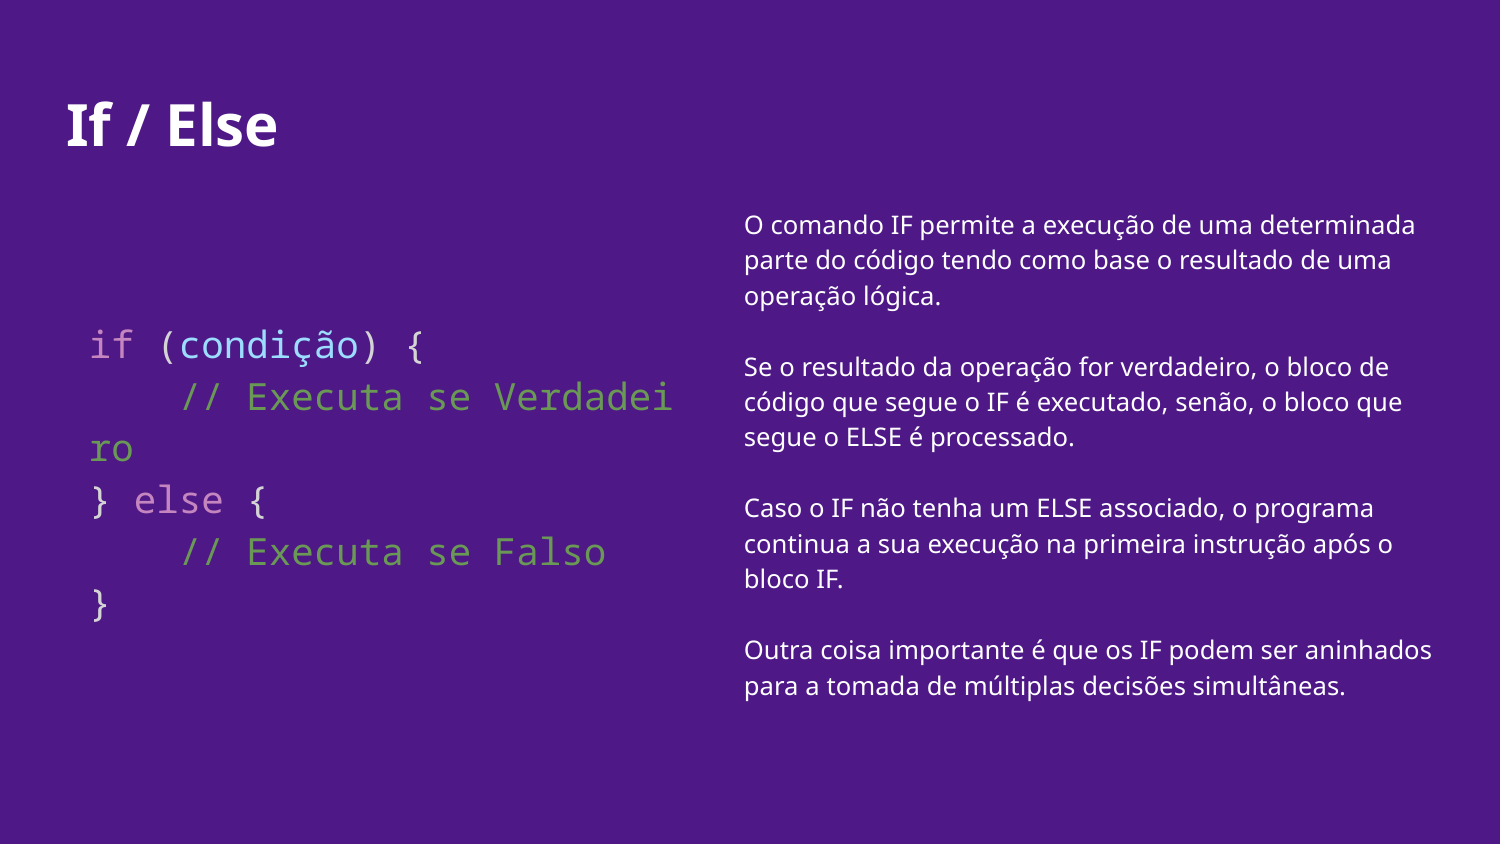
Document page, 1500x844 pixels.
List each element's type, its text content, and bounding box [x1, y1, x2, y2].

list O comando IF permite a execução de uma determinada parte do código tendo como base o resultado de uma operação lógica. Se o resultado da operação for verdadeiro, o bloco de código que segue o IF é executado, senão, o bloco que segue o ELSE é processado. Caso o IF não tenha um ELSE associado, o programa continua a sua execução na primeira instrução após o bloco IF. Outra coisa importante é que os IF podem ser aninhados para a tomada de múltiplas decisões simultâneas. [707, 189, 1449, 750]
title If / Else [51, 72, 1449, 167]
list if (condição) { // Executa se Verdadeiro } else { // Executa se Falso } [51, 189, 707, 750]
